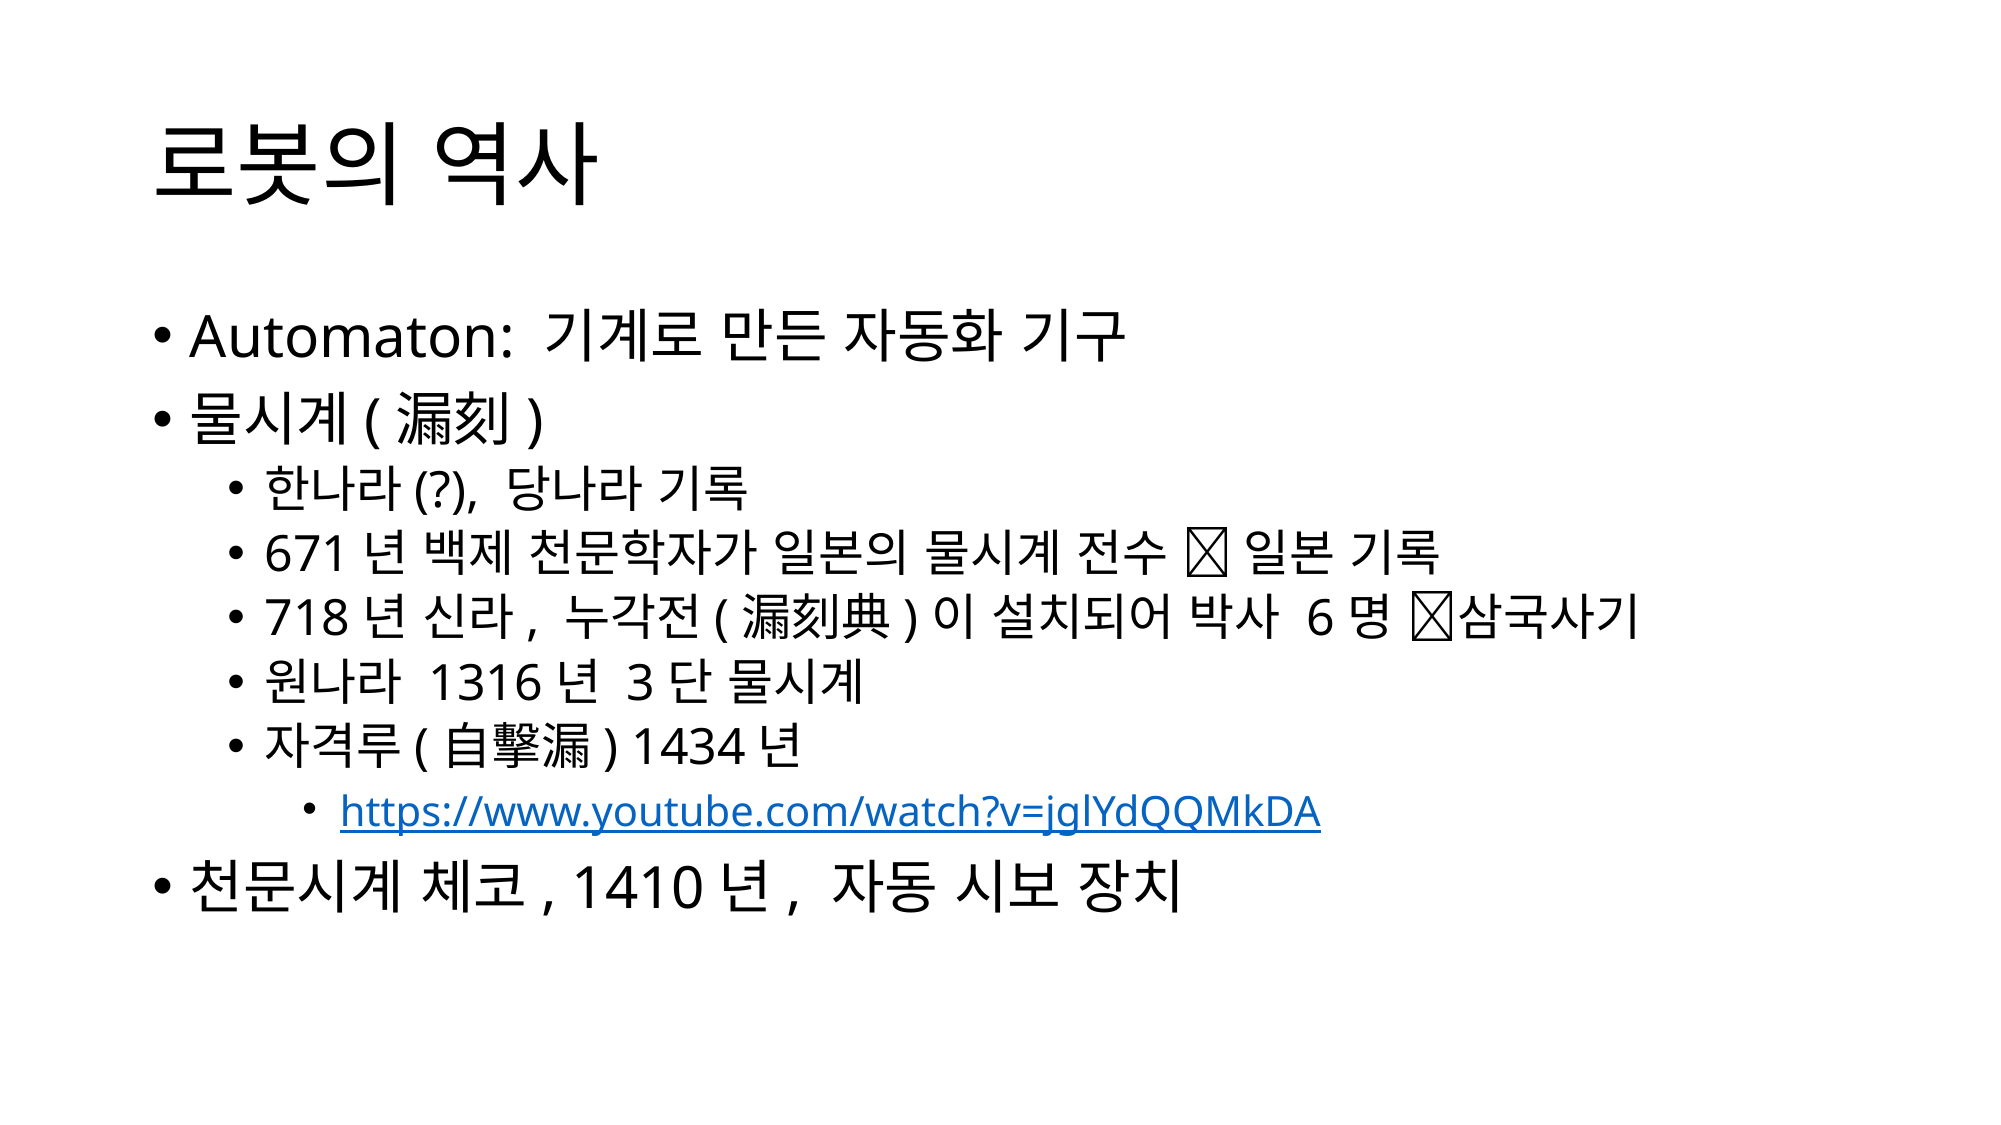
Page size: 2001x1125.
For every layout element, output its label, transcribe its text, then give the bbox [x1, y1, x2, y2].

title 로봇의 역사 [137, 59, 1863, 278]
list Automaton: 기계로 만든 자동화 기구 물시계(漏刻) 한나라(?), 당나라 기록 671년 백제 천문학자가 일본의 물시계 전수  일본 기록 718년 신라, 누각전(漏刻典)이 설치되어 박사 6명 삼국사기 원나라 1316년 3단 물시계 자격루(自擊漏) 1434년 https://www.youtube.com/watch?v=jglYdQQMkDA 천문시계 체코, 1410년, 자동 시보 장치 [137, 299, 1863, 1014]
